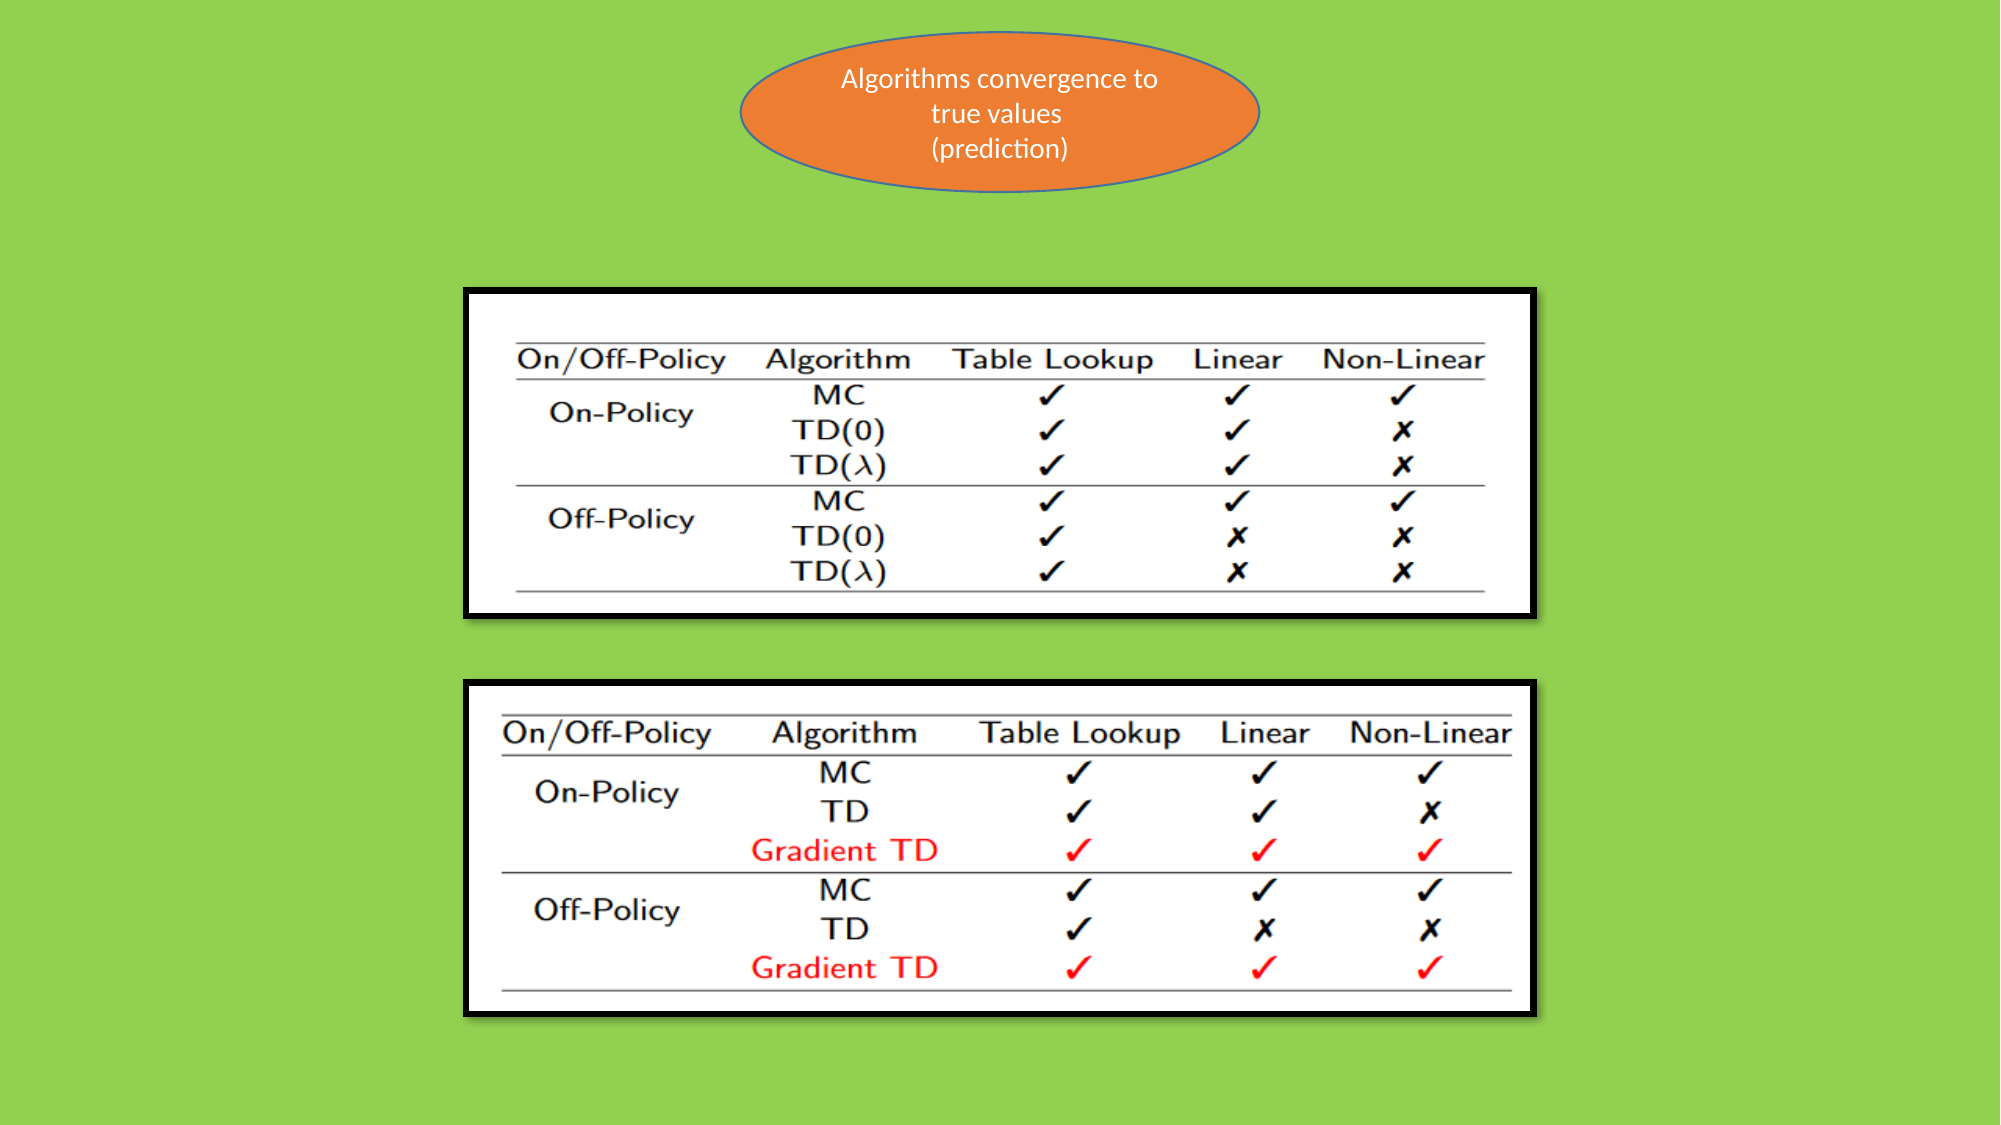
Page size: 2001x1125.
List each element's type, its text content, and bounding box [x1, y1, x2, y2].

picture [469, 293, 1531, 613]
text_box Algorithms convergence to true values (prediction) [739, 31, 1261, 194]
picture [469, 685, 1531, 1011]
